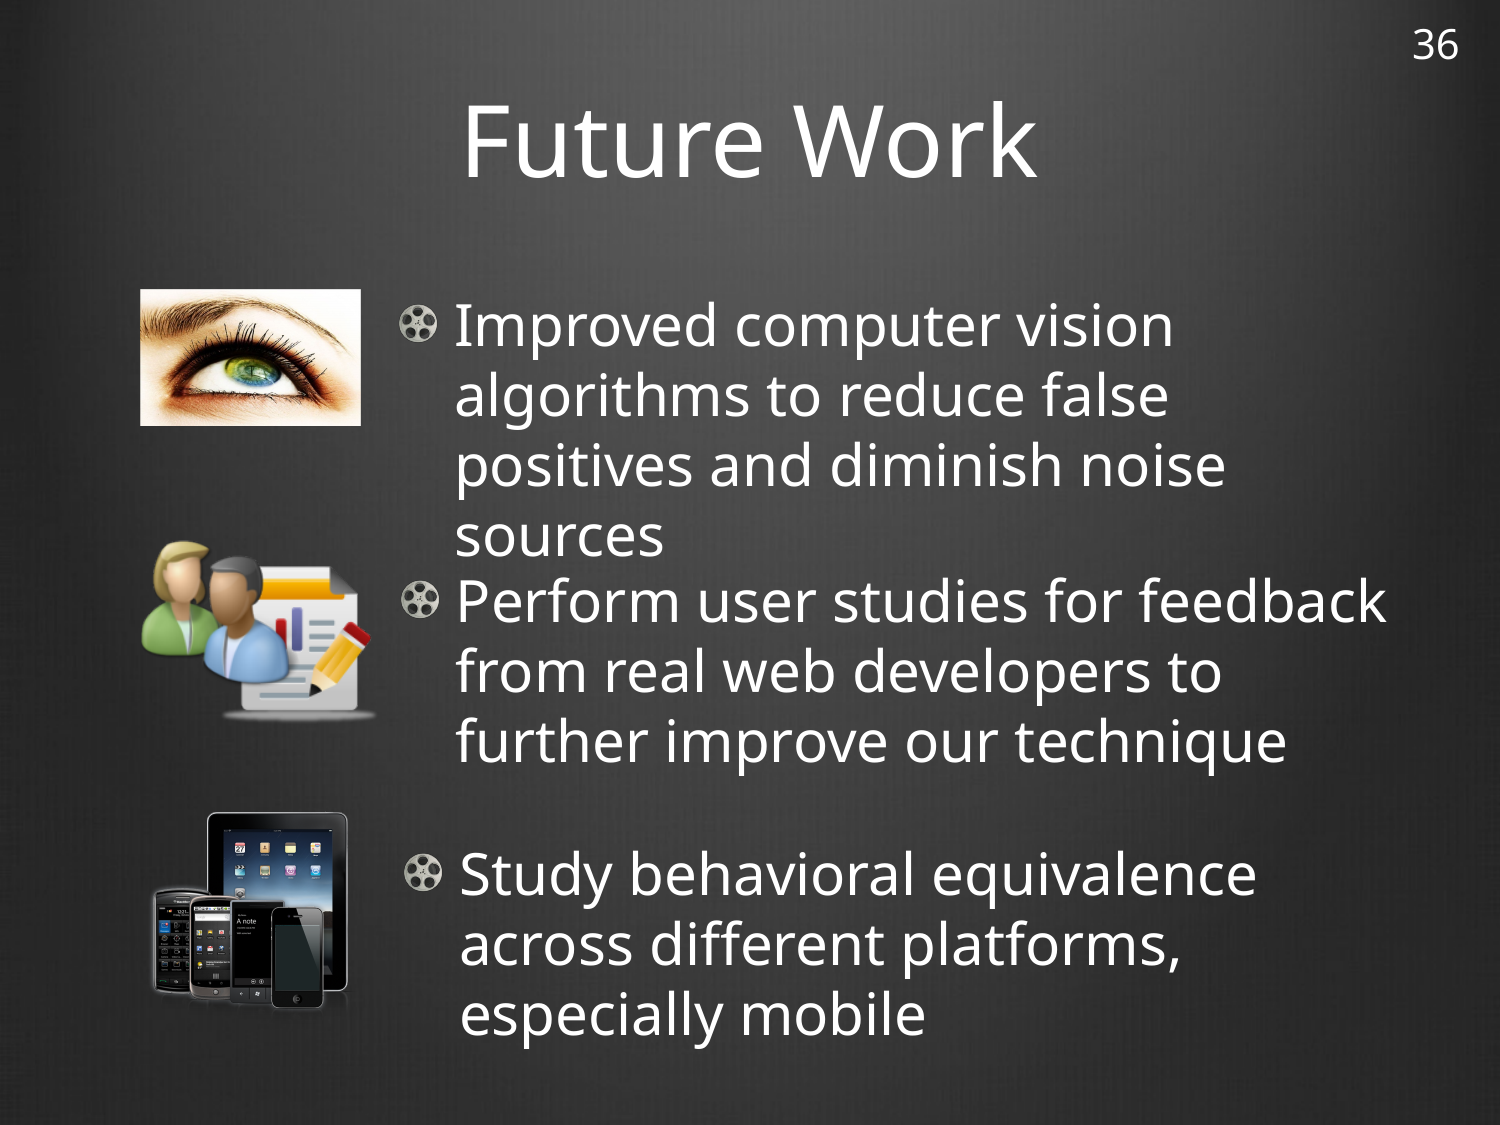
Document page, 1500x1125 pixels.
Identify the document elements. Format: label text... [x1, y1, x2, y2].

title Future Work [112, 19, 1388, 255]
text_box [147, 811, 1415, 1024]
picture [397, 302, 439, 344]
slide_number 36 [1379, 16, 1493, 77]
list Improved computer vision algorithms to reduce false positives and diminish noise sources [382, 280, 1410, 459]
picture [140, 289, 361, 426]
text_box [141, 532, 1412, 735]
